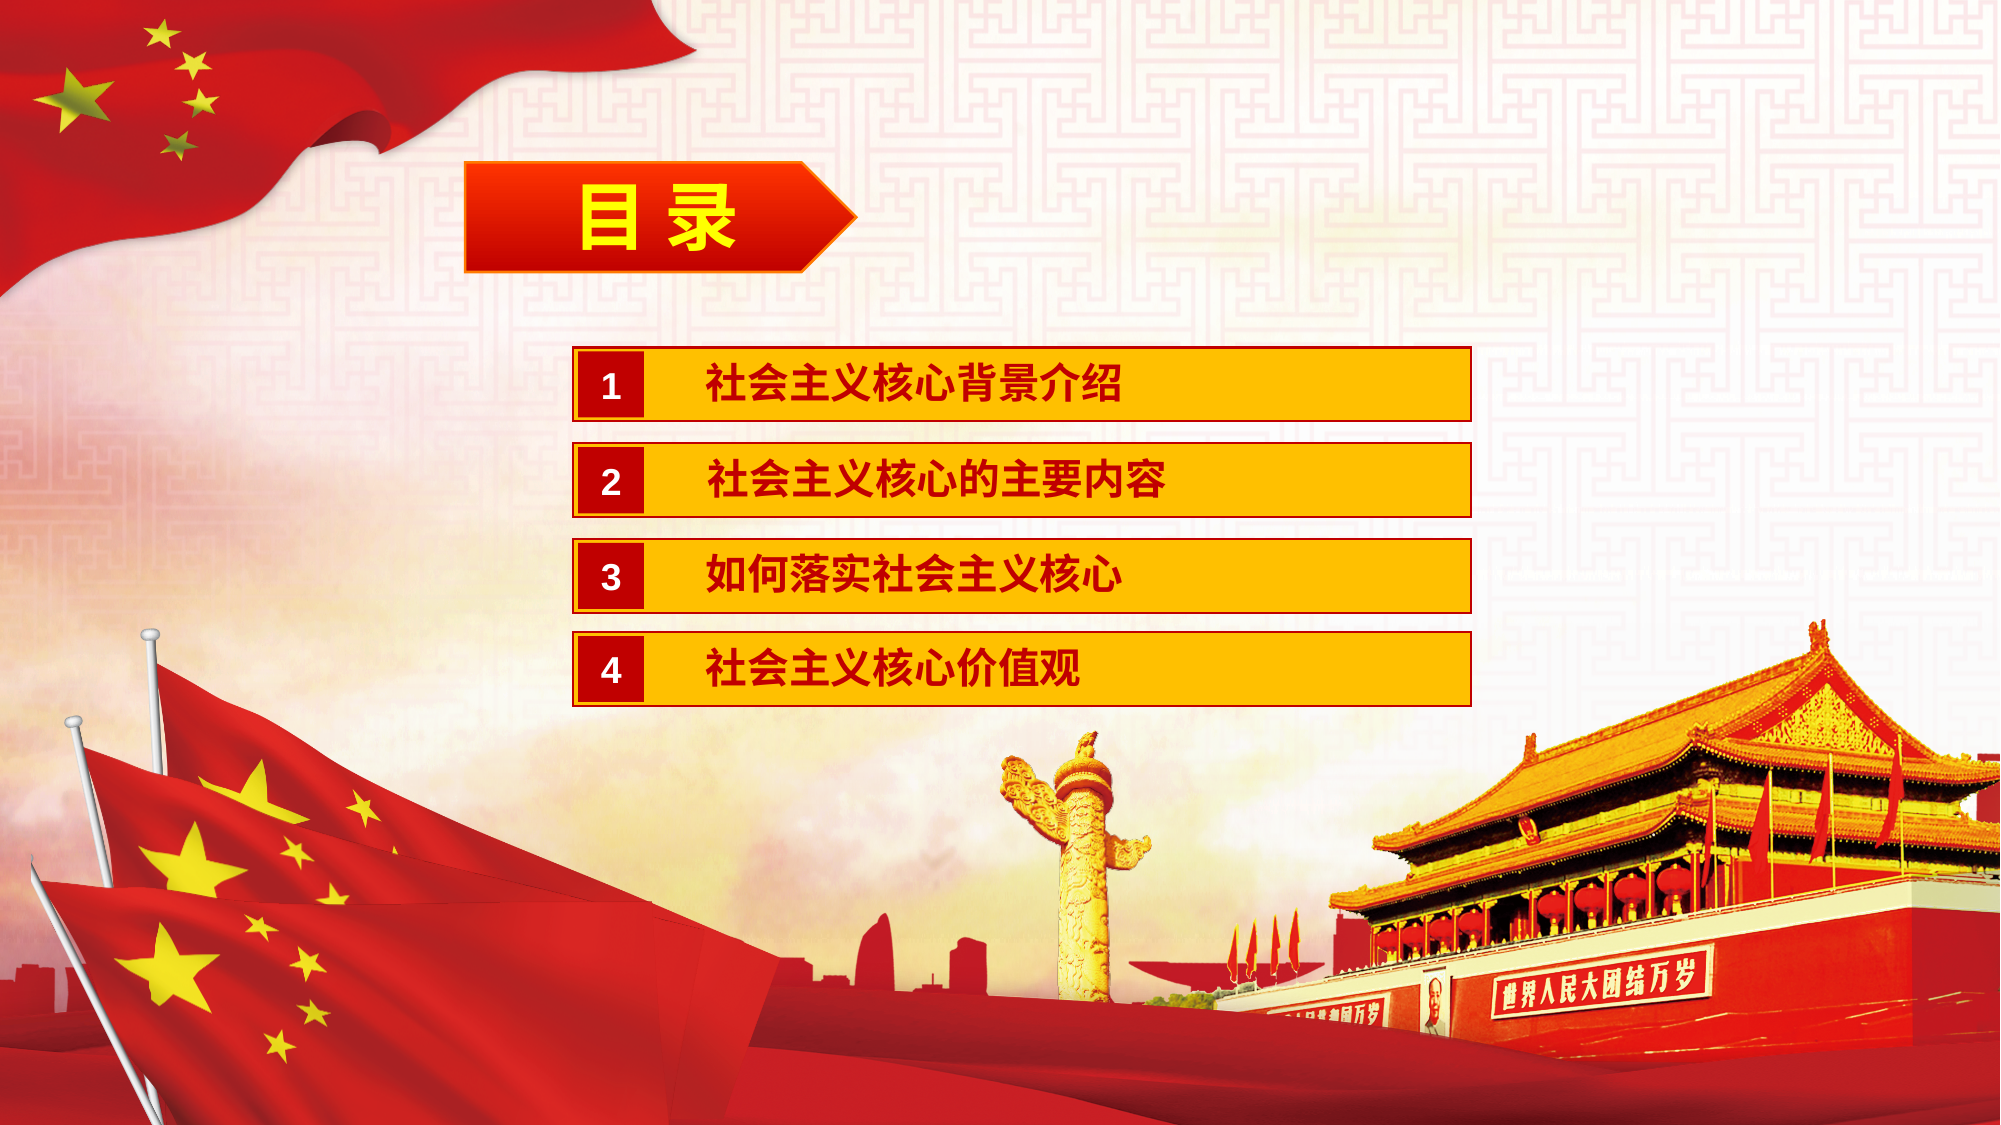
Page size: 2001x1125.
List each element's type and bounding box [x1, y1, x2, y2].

text_box [0, 0, 2000, 1125]
text_box [572, 347, 1471, 422]
picture [30, 628, 781, 1125]
text_box [465, 162, 857, 273]
text_box [572, 443, 1471, 518]
text_box [572, 538, 1471, 613]
text_box [0, 0, 707, 310]
text_box [572, 632, 1471, 706]
